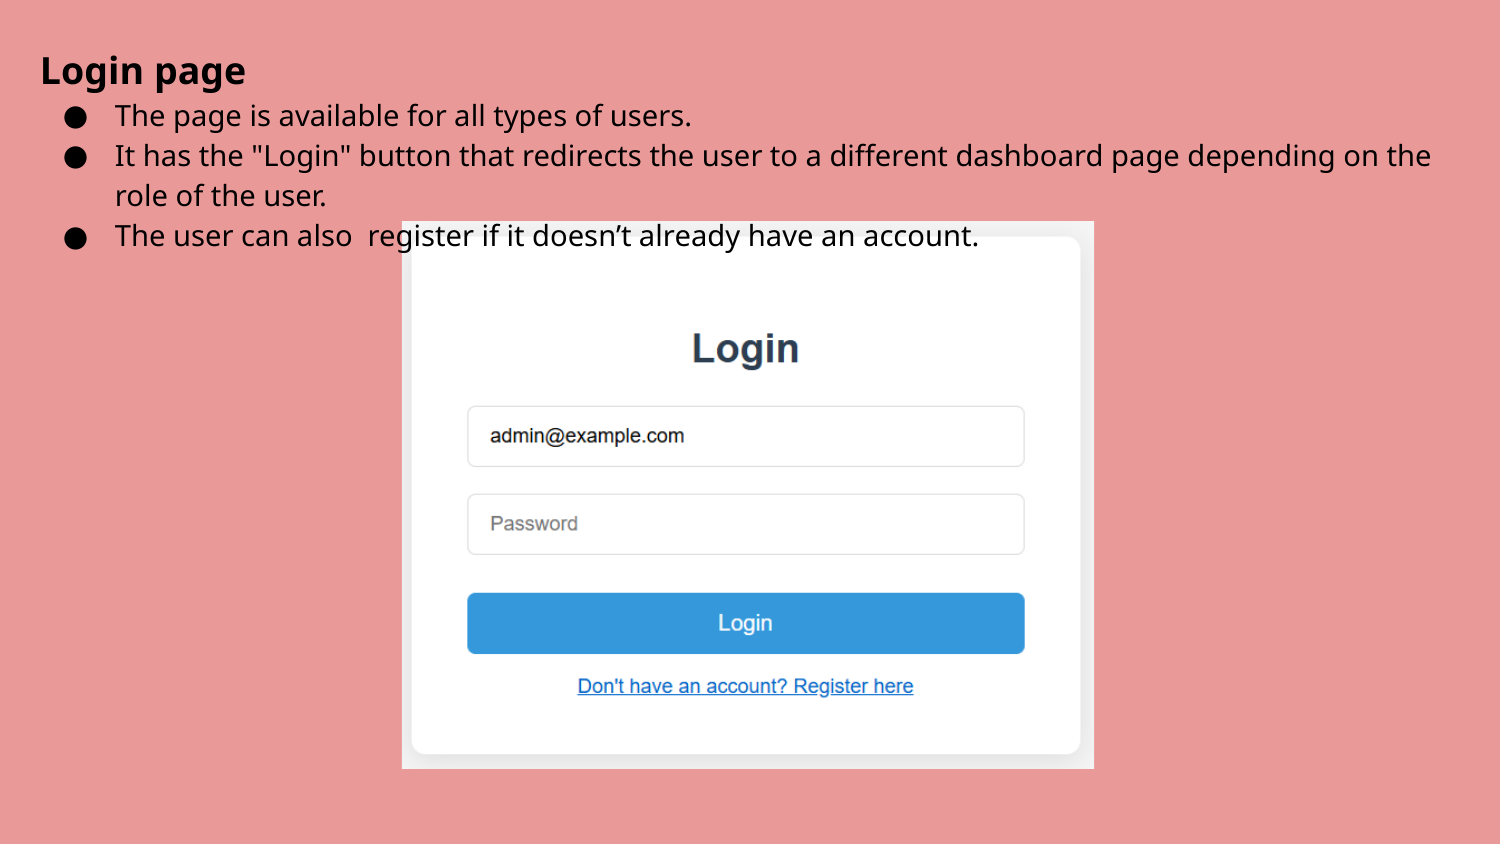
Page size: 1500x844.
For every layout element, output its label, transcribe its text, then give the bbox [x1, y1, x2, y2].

picture [401, 220, 1095, 769]
text_box Login page The page is available for all types of users. It has the "Login" button that redirects the user to a different dashboard page depending on the role of the user. The user can also register if it doesn’t already have an account. [24, 24, 1451, 318]
